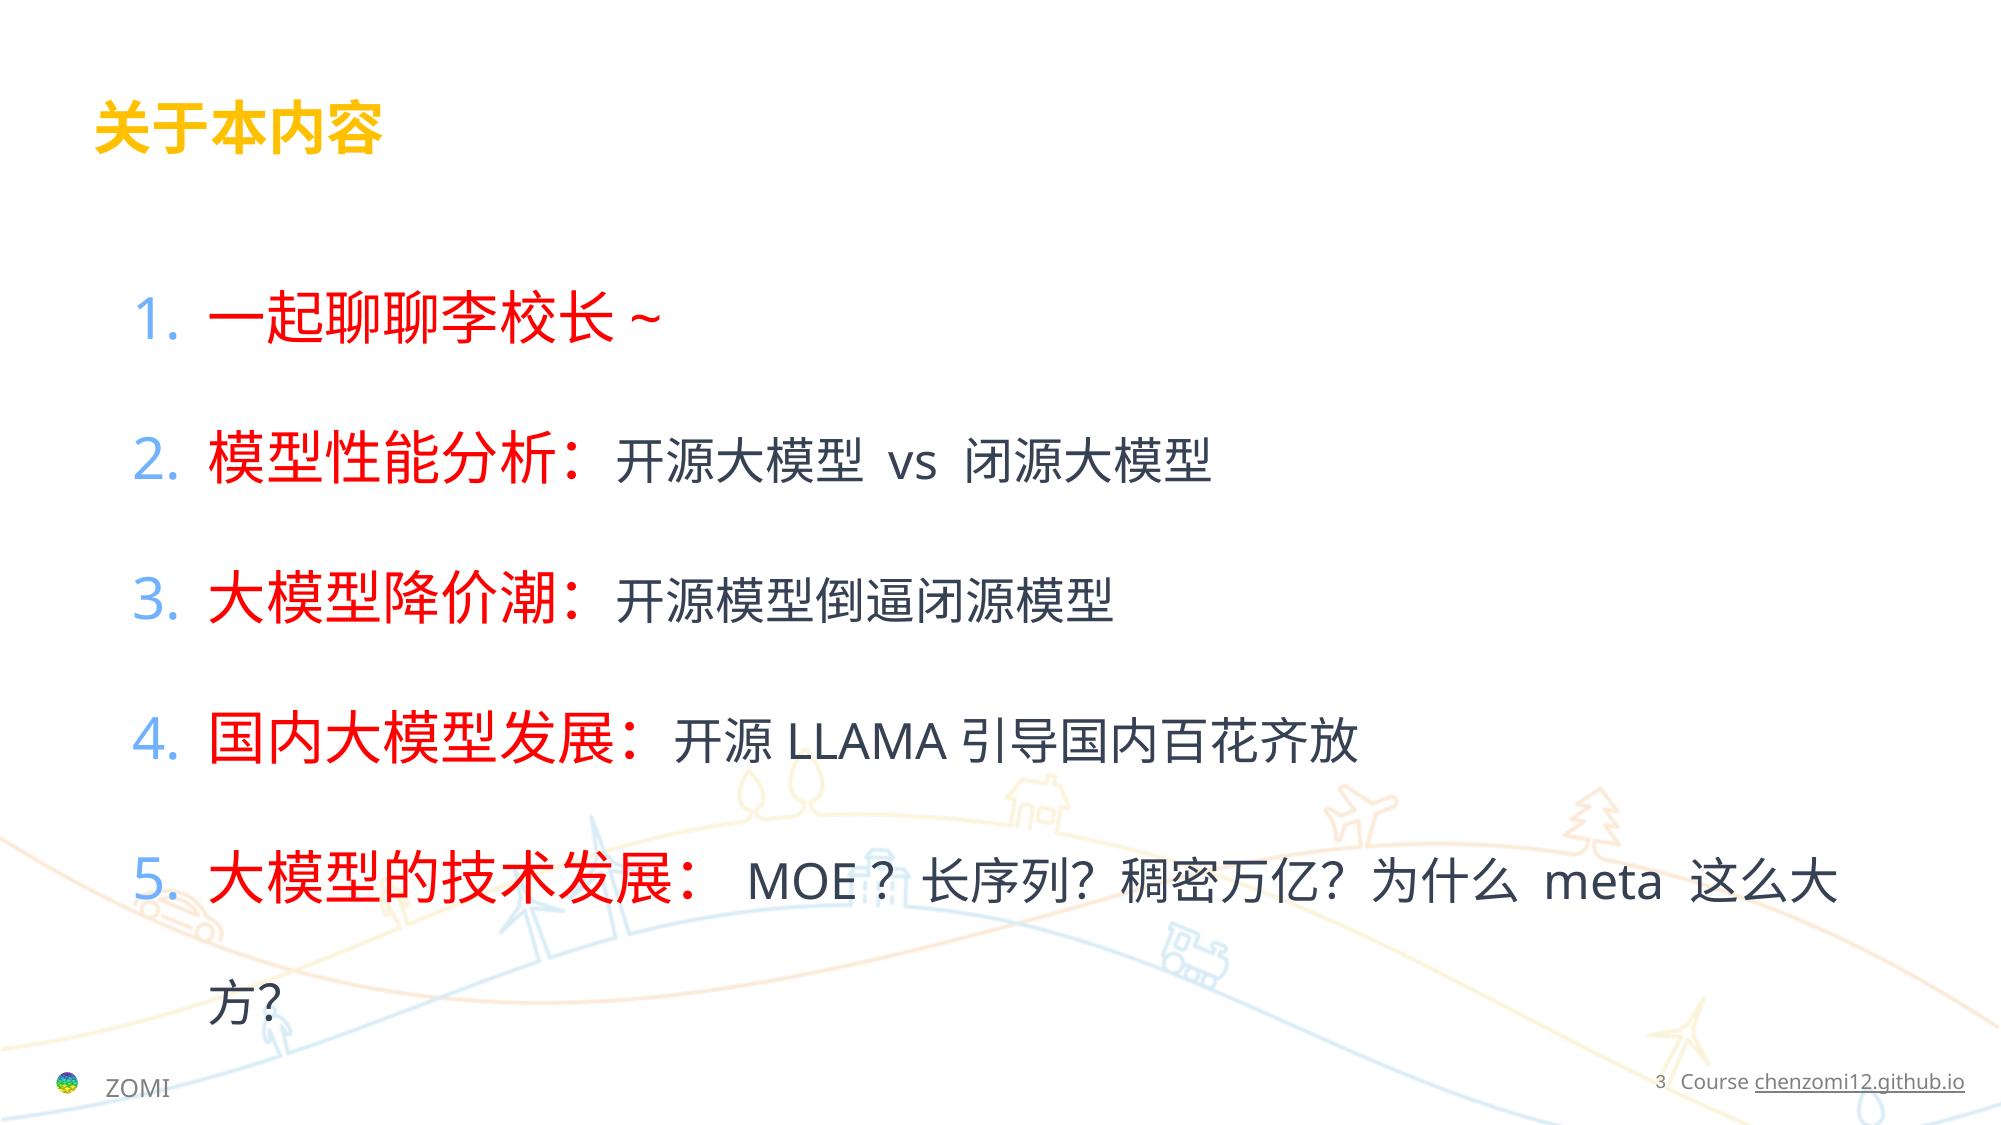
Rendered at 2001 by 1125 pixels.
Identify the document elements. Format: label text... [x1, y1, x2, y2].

list 一起聊聊李校长~ 模型性能分析：开源大模型 vs 闭源大模型 大模型降价潮：开源模型倒逼闭源模型 国内大模型发展：开源LLAMA引导国内百花齐放 大模型的技术发展：MOE？长序列？稠密万亿？为什么 meta 这么大方？ [79, 210, 1910, 1033]
picture [57, 1073, 77, 1093]
title 关于本内容 [79, 78, 1910, 175]
